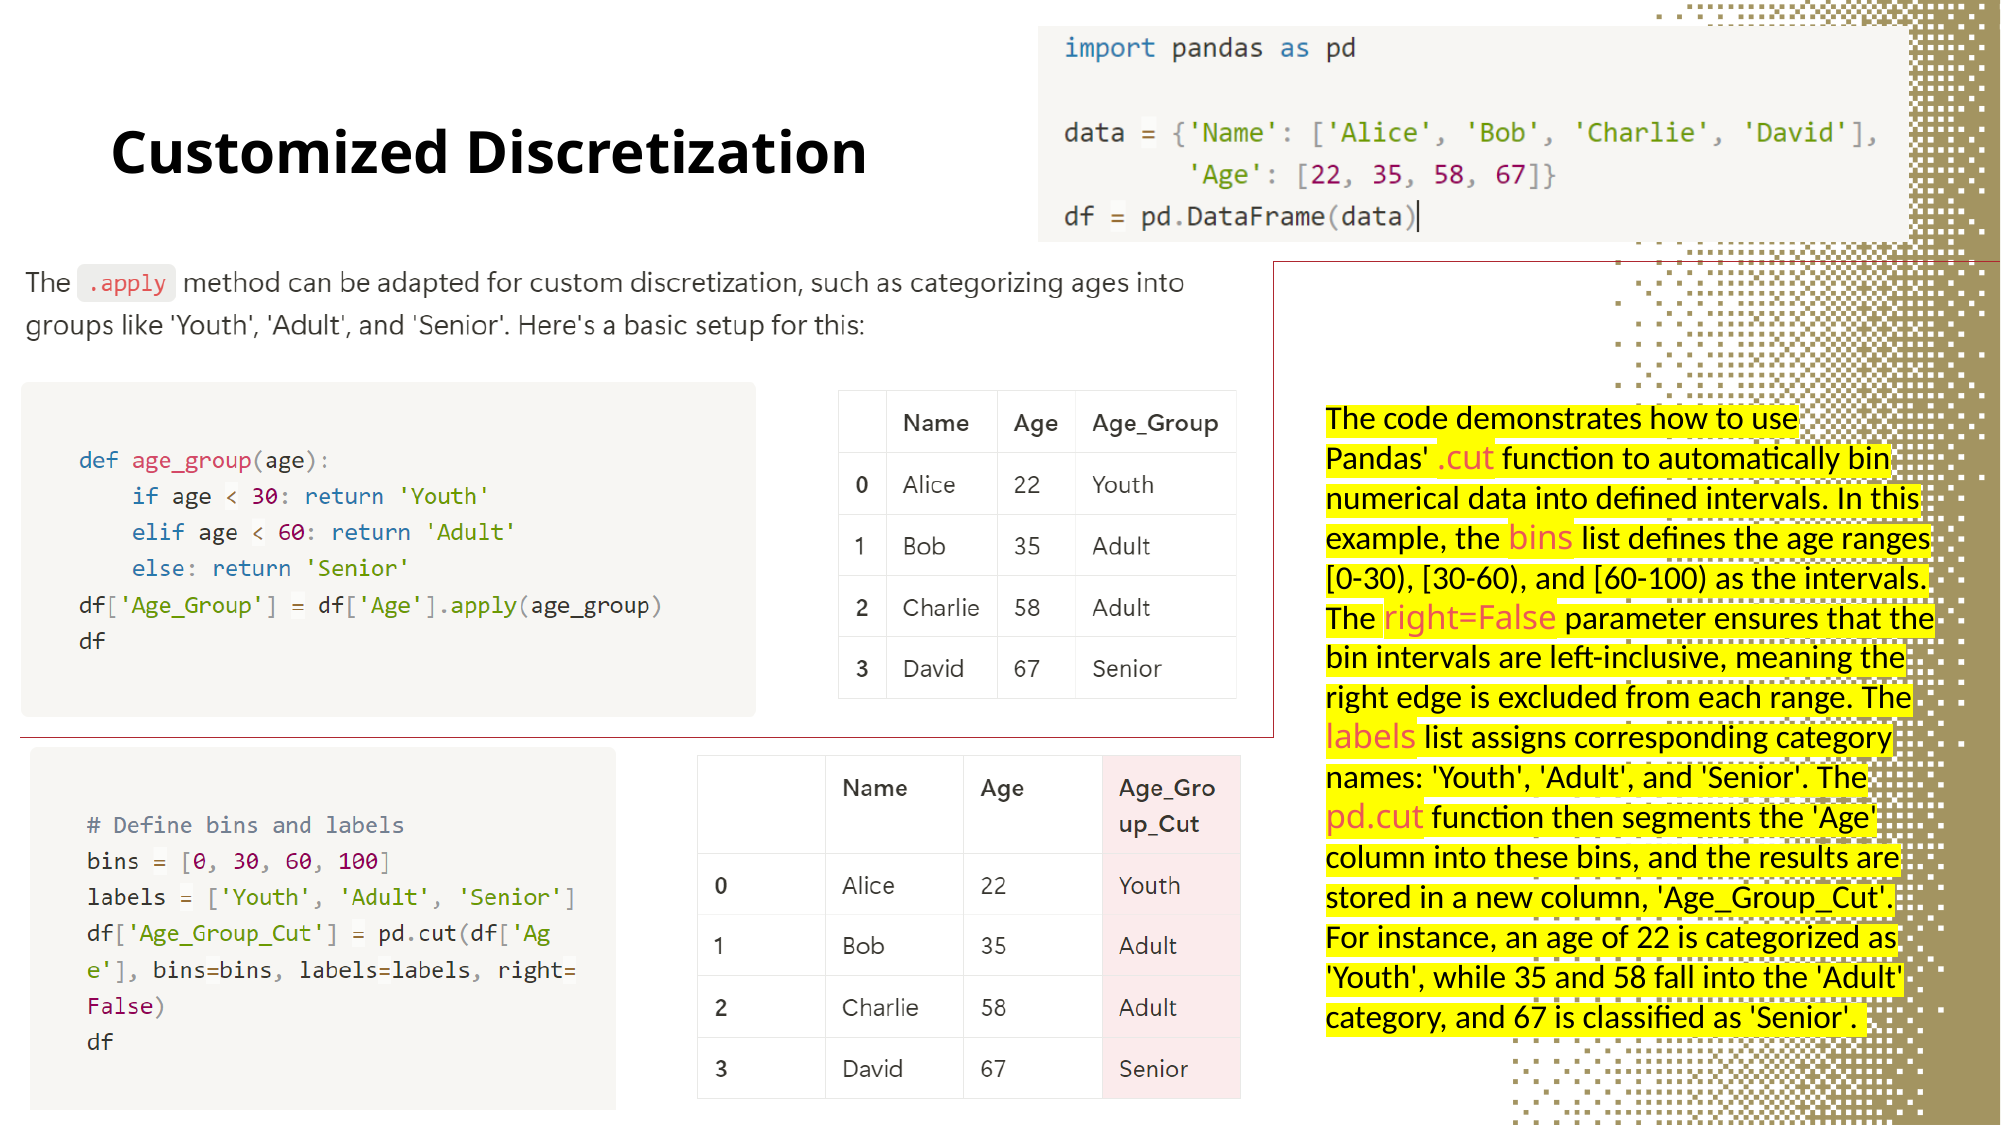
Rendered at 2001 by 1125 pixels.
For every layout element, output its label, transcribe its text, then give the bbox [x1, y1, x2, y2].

picture [20, 739, 1254, 1110]
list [21, 261, 1254, 720]
text_box The code demonstrates how to use Pandas' .cut function to automatically bin numerical data into defined intervals. In this example, the bins list defines the age ranges [0-30), [30-60), and [60-100) as the intervals. The right=False parameter ensures that the bin intervals are left-inclusive, meaning the right edge is excluded from each range. The labels list assigns corresponding category names: 'Youth', 'Adult', and 'Senior'. The pd.cut function then segments the 'Age' column into these bins, and the results are stored in a new column, 'Age_Group_Cut'. For instance, an age of 22 is categorized as 'Youth', while 35 and 58 fall into the 'Adult' category, and 67 is classified as 'Senior'. [1310, 388, 1952, 1043]
title Customized Discretization [110, 116, 1506, 300]
picture [1038, 0, 2001, 1125]
